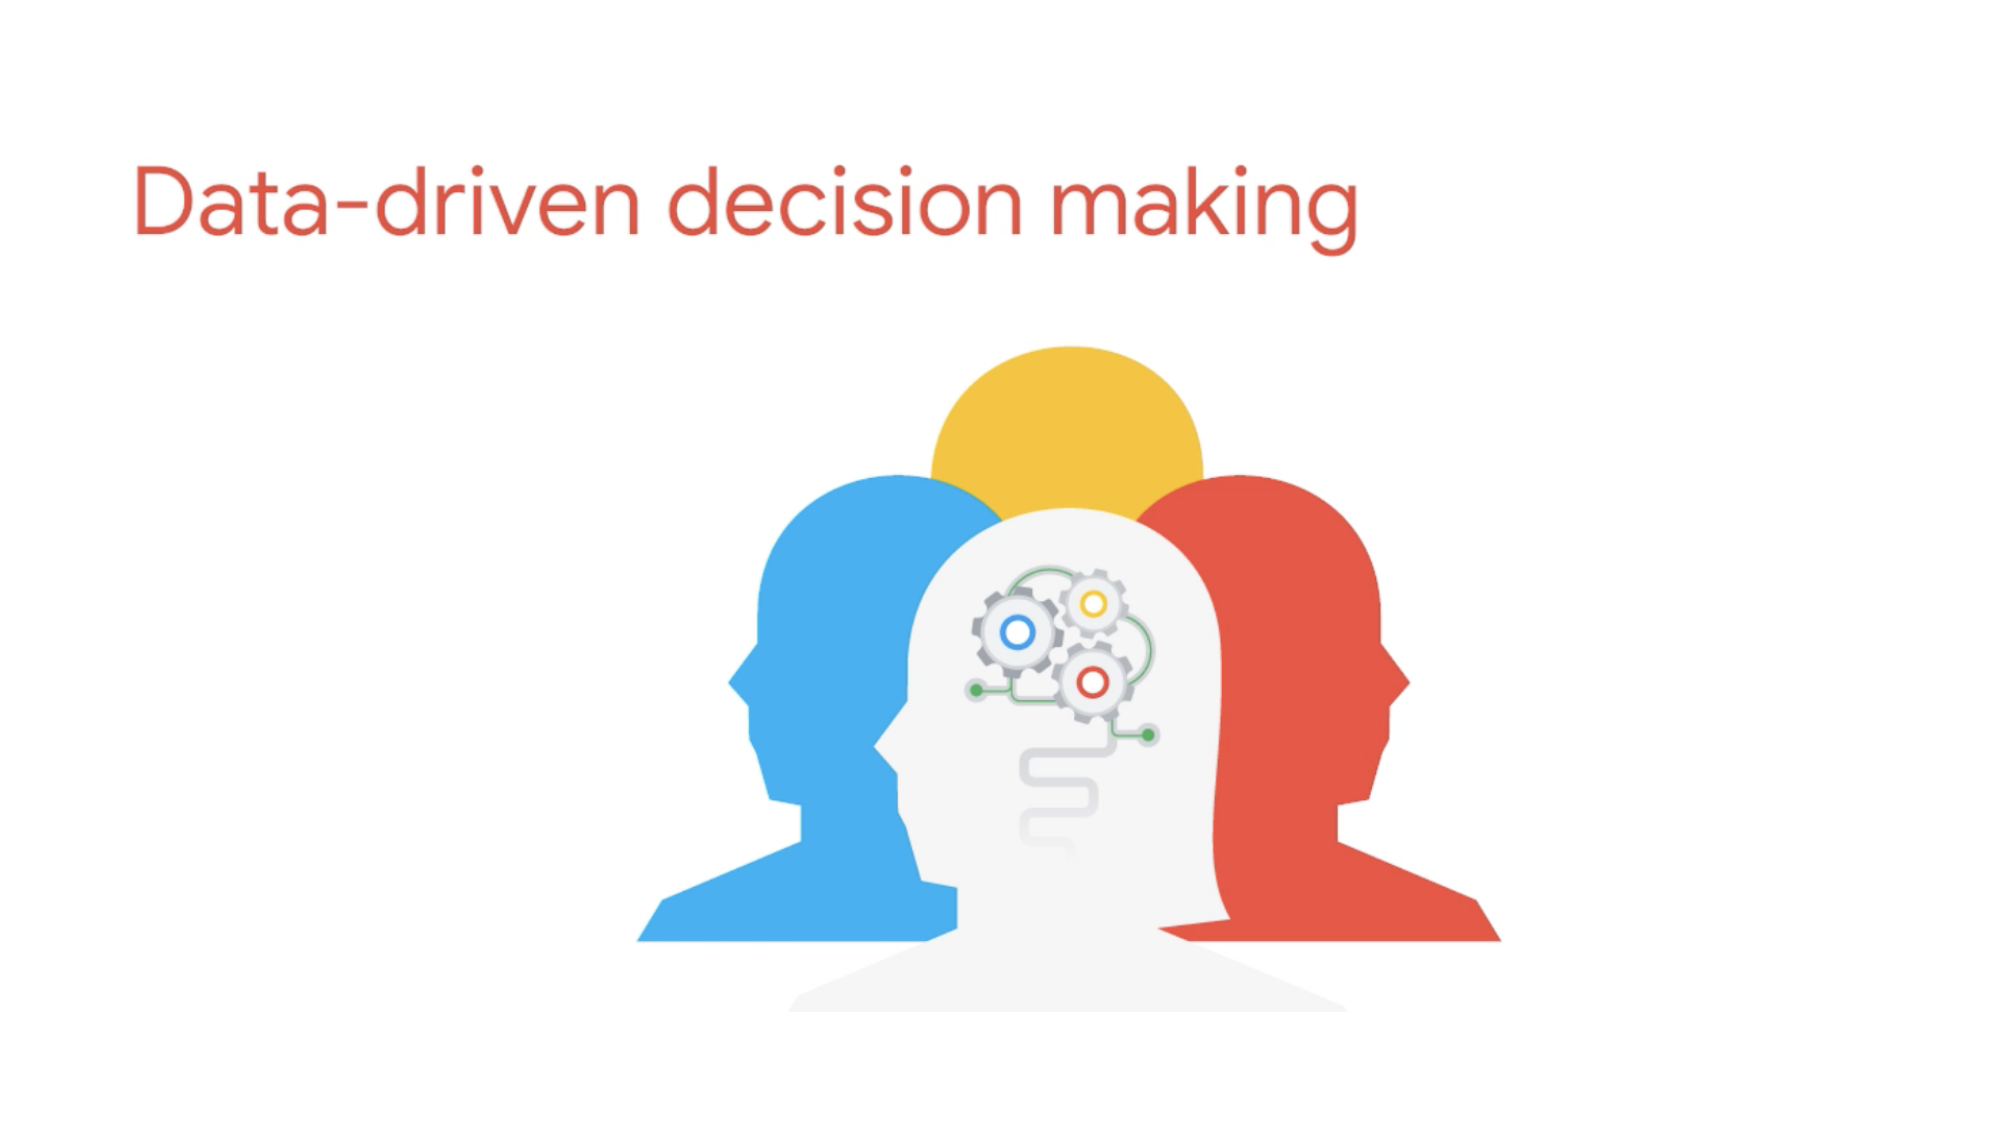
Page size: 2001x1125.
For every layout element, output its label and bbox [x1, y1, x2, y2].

picture [109, 113, 1891, 1012]
